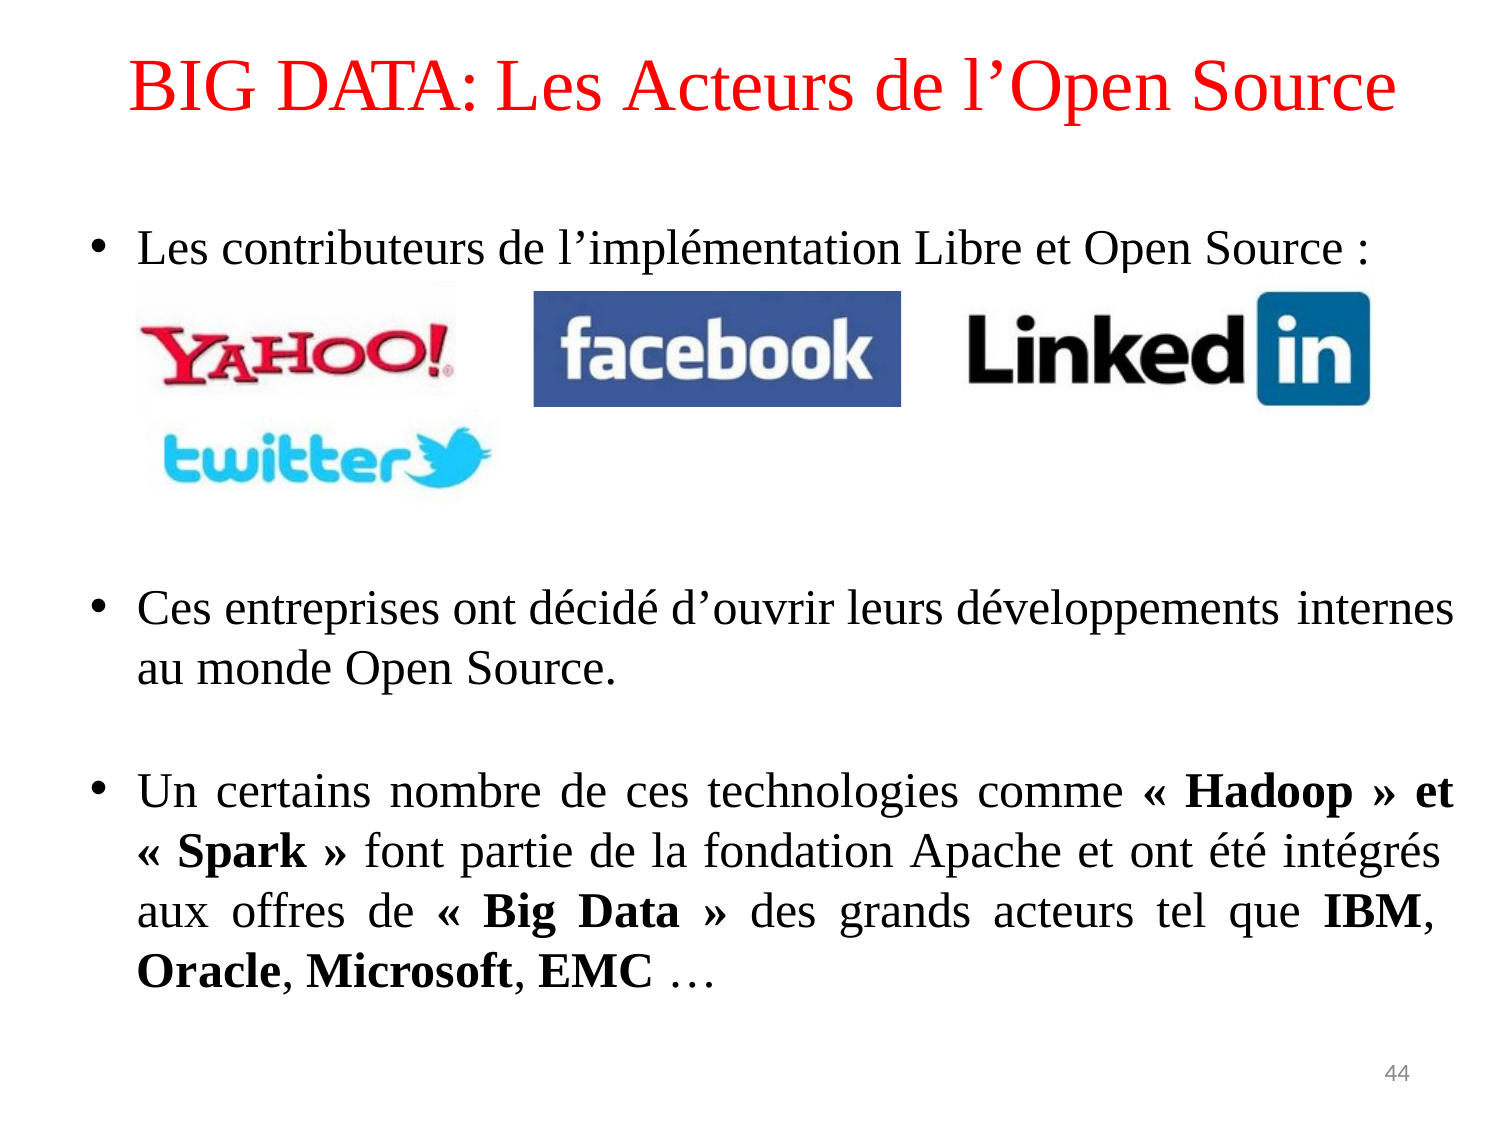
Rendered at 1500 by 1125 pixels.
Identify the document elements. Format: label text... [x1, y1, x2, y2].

text_box [950, 273, 1382, 425]
text_box Les contributeurs de l’implémentation Libre et Open Source : [87, 212, 1371, 275]
slide_number 44 [1378, 1060, 1417, 1125]
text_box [135, 281, 501, 507]
text_box [533, 291, 902, 407]
title BIG DATA: Les Acteurs de l’Open Source [126, 33, 1413, 224]
text_box Ces entreprises ont décidé d’ouvrir leurs développements internes au monde Open Source. Un certains nombre de ces technologies comme « Hadoop » et « Spark » font partie de la fondation Apache et ont été intégrés aux offres de « Big Data » des grands acteurs tel que IBM, Oracle, Microsoft, EMC … [87, 572, 1459, 998]
